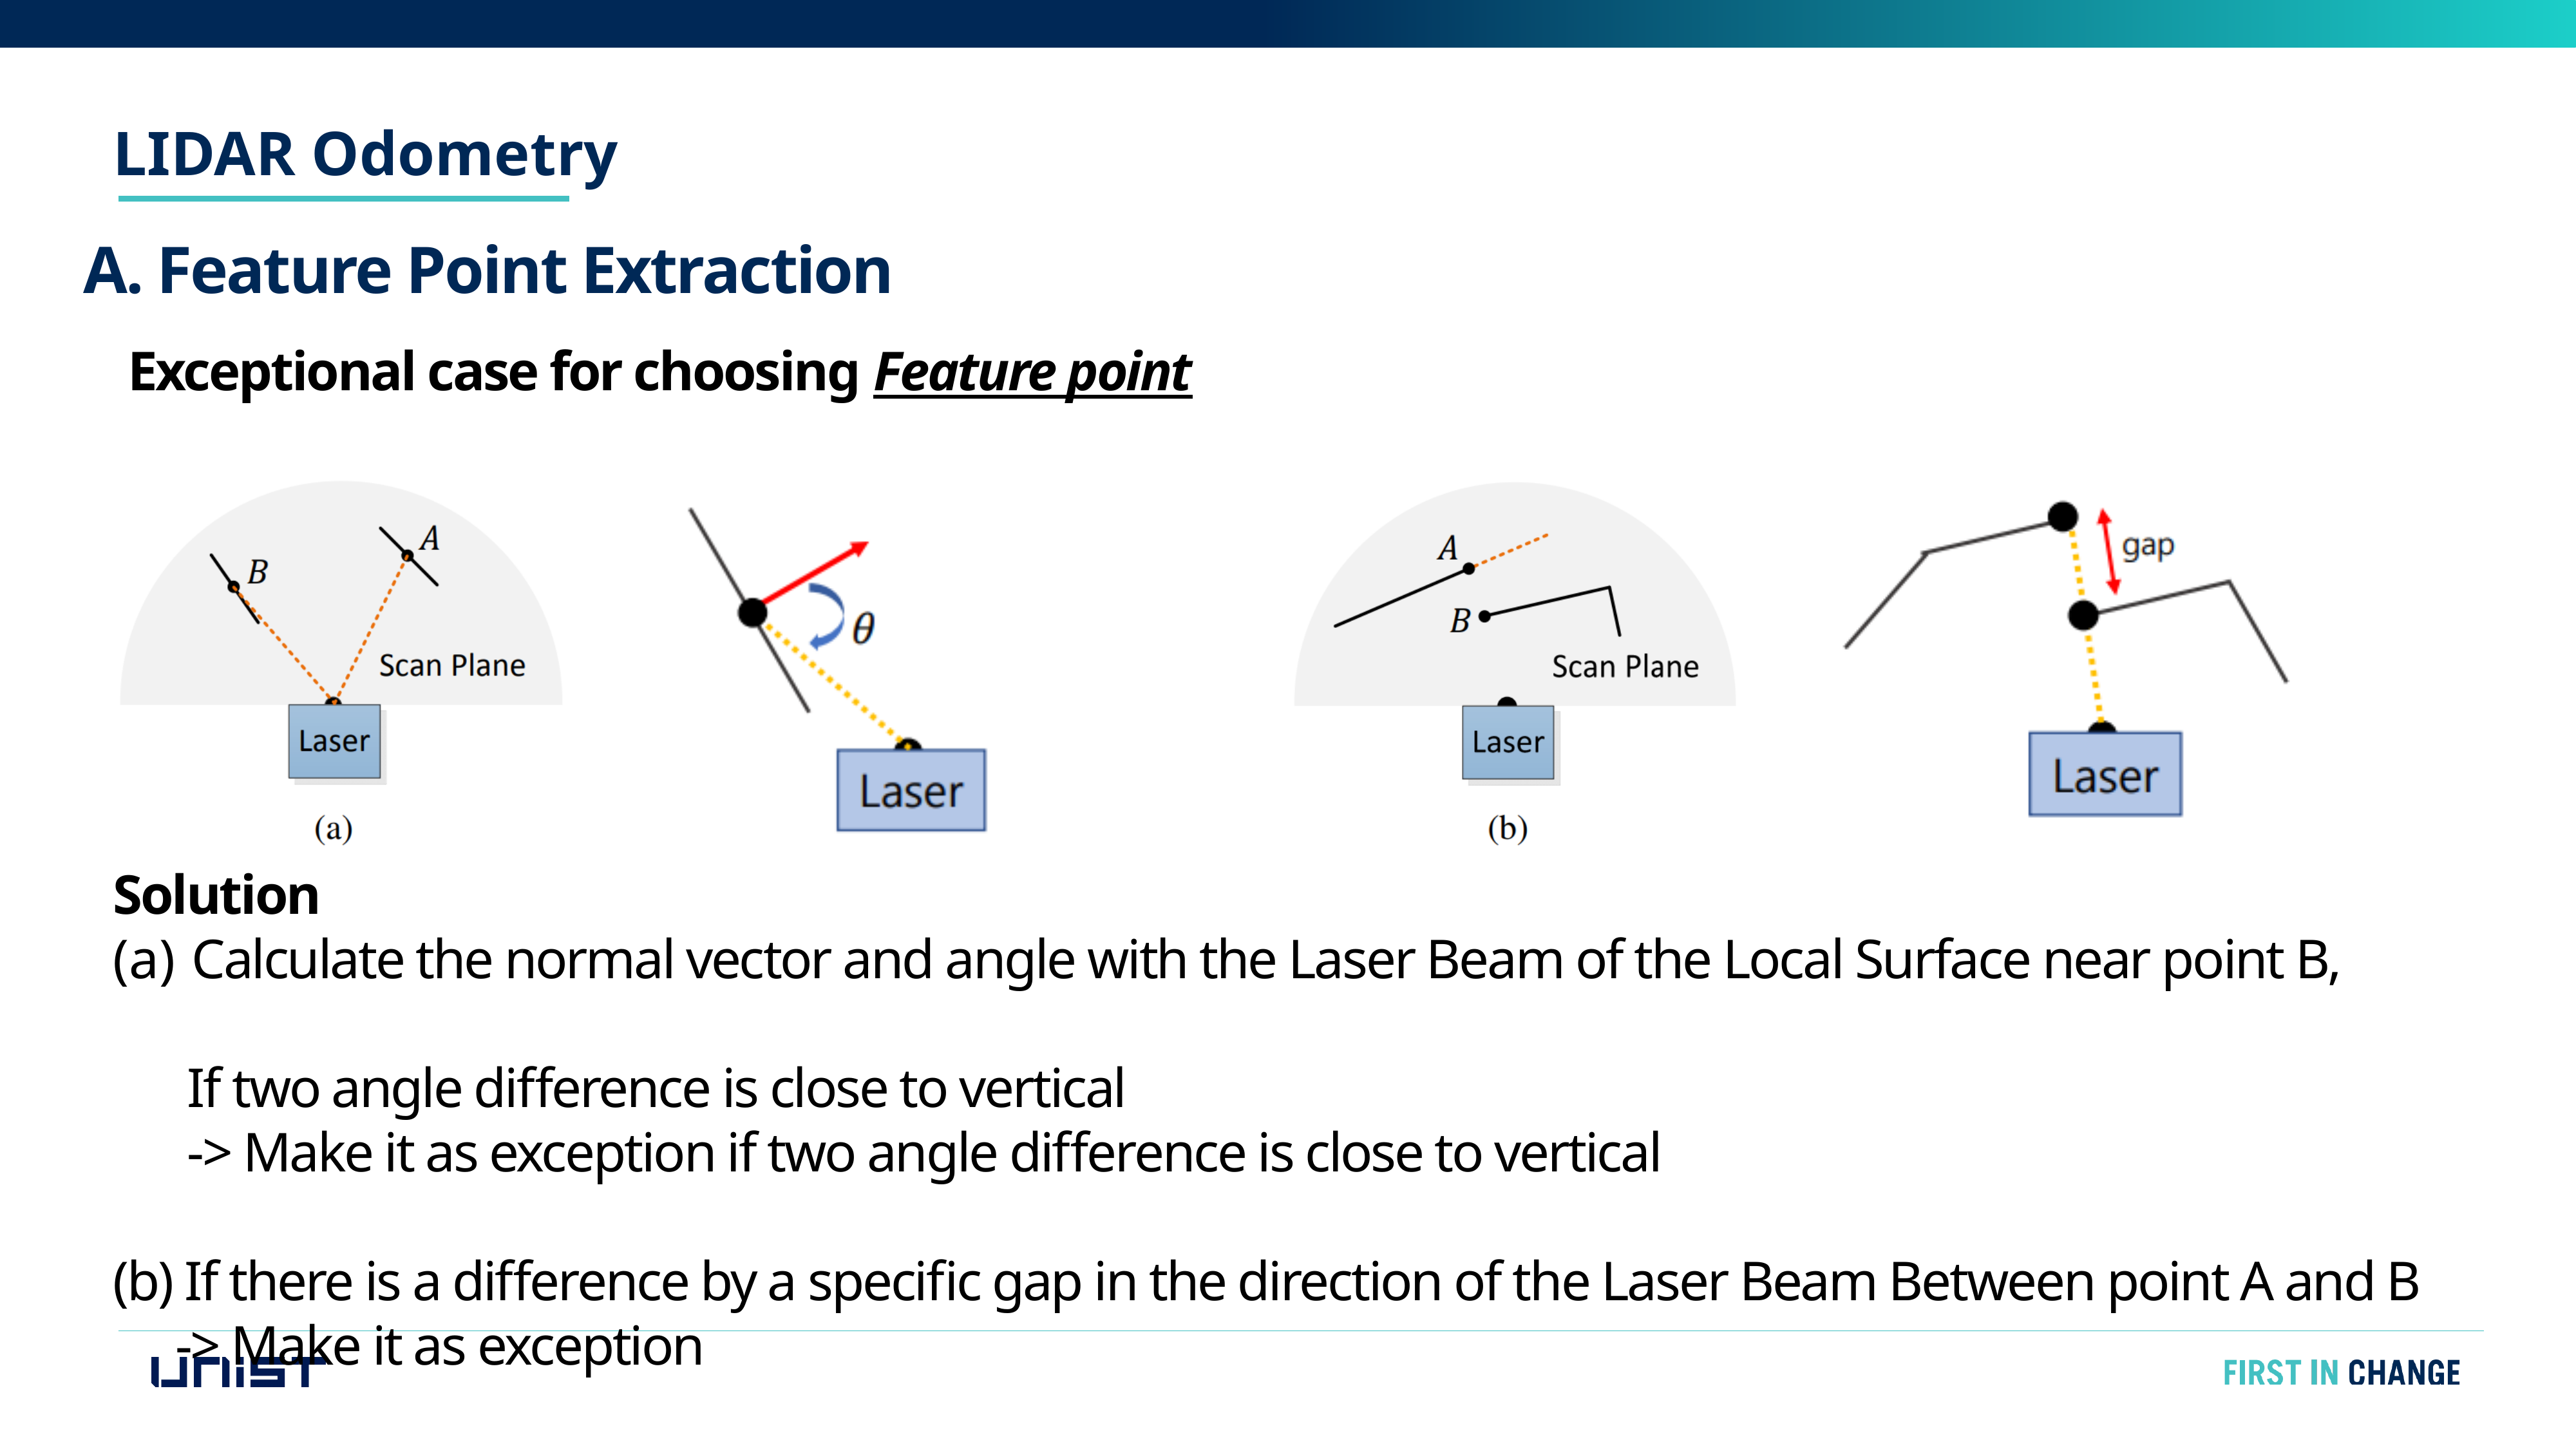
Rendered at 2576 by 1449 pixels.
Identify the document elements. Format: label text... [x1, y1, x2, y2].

picture [151, 1357, 326, 1387]
text_box Exceptional case for choosing Feature point [118, 332, 2316, 406]
picture [1819, 482, 2307, 833]
picture [104, 440, 592, 856]
picture [2224, 1359, 2460, 1385]
text_box [0, 0, 2576, 48]
text_box LIDAR Odometry [104, 109, 698, 193]
picture [634, 495, 1074, 849]
picture [1258, 440, 1746, 856]
text_box A. Feature Point Extraction [73, 224, 904, 311]
text_box Solution Calculate the normal vector and angle with the Laser Beam of the Local Surface near point B, If two angle difference is close to vertical -> Make it as exception if two angle difference is close to vertical (b) If there is a difference by a specific gap in the direction of the Laser Beam Between point A and B -> Make it as exception [104, 855, 2526, 1381]
